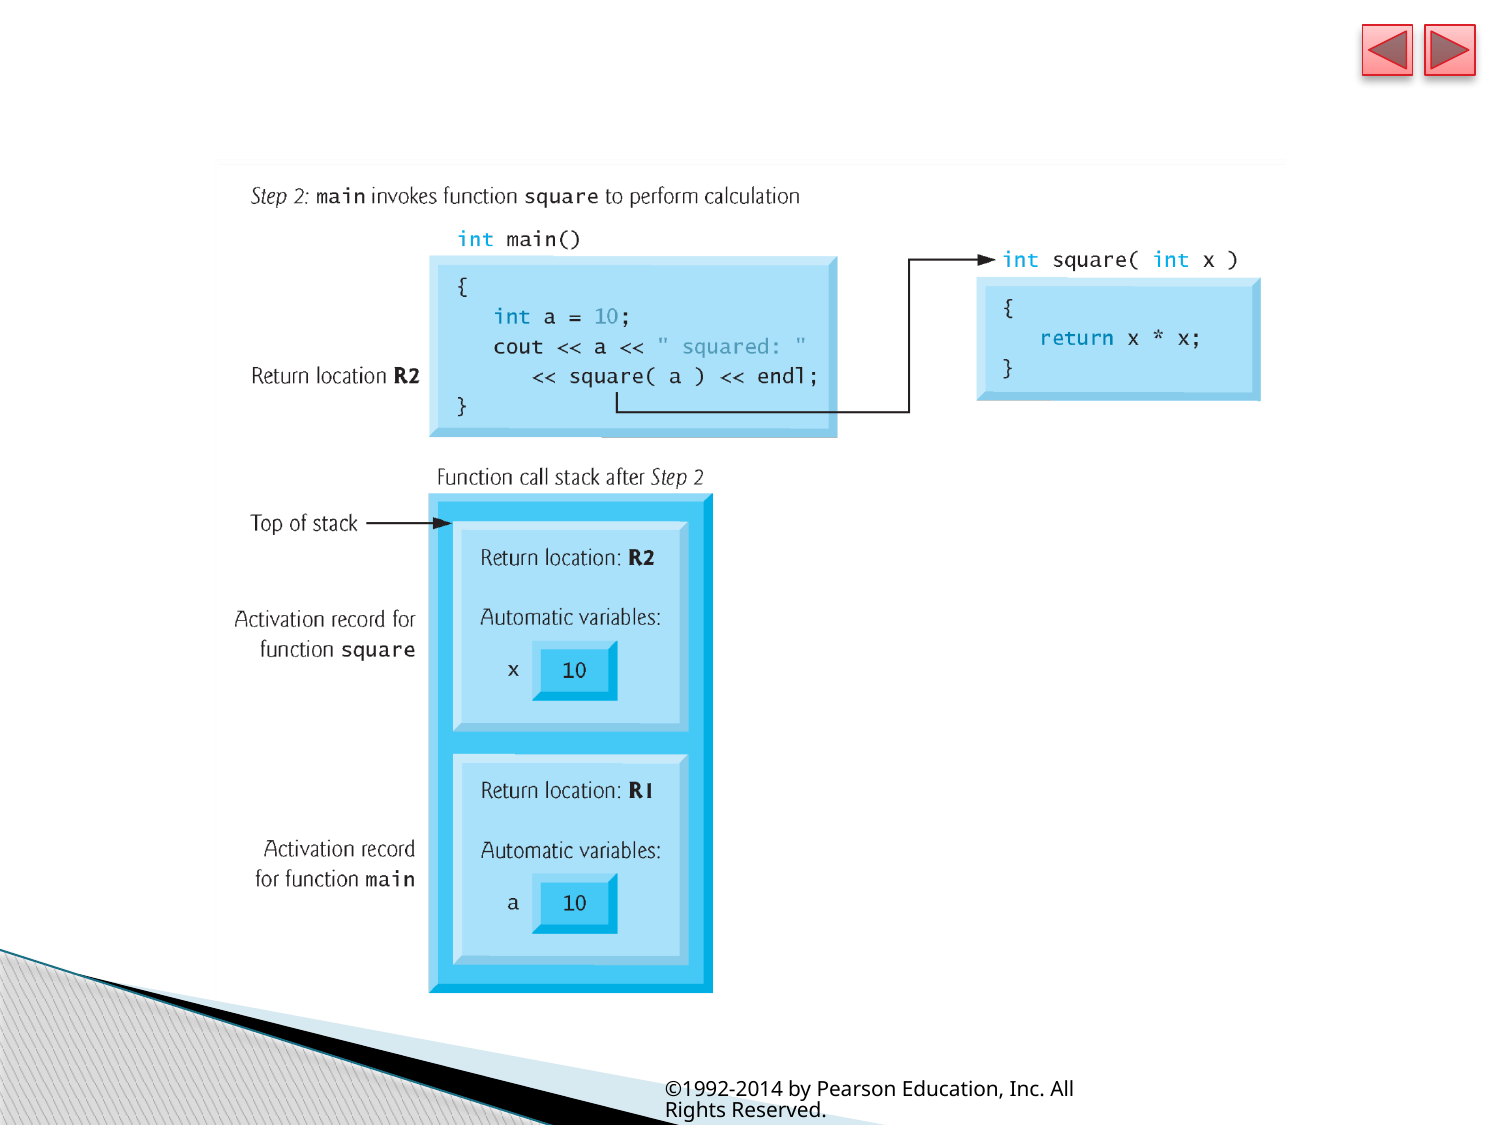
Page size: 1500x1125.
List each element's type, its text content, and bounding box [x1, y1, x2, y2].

picture [0, 106, 1500, 1018]
footer ©1992-2014 by Pearson Education, Inc. All Rights Reserved. [650, 1051, 1105, 1112]
